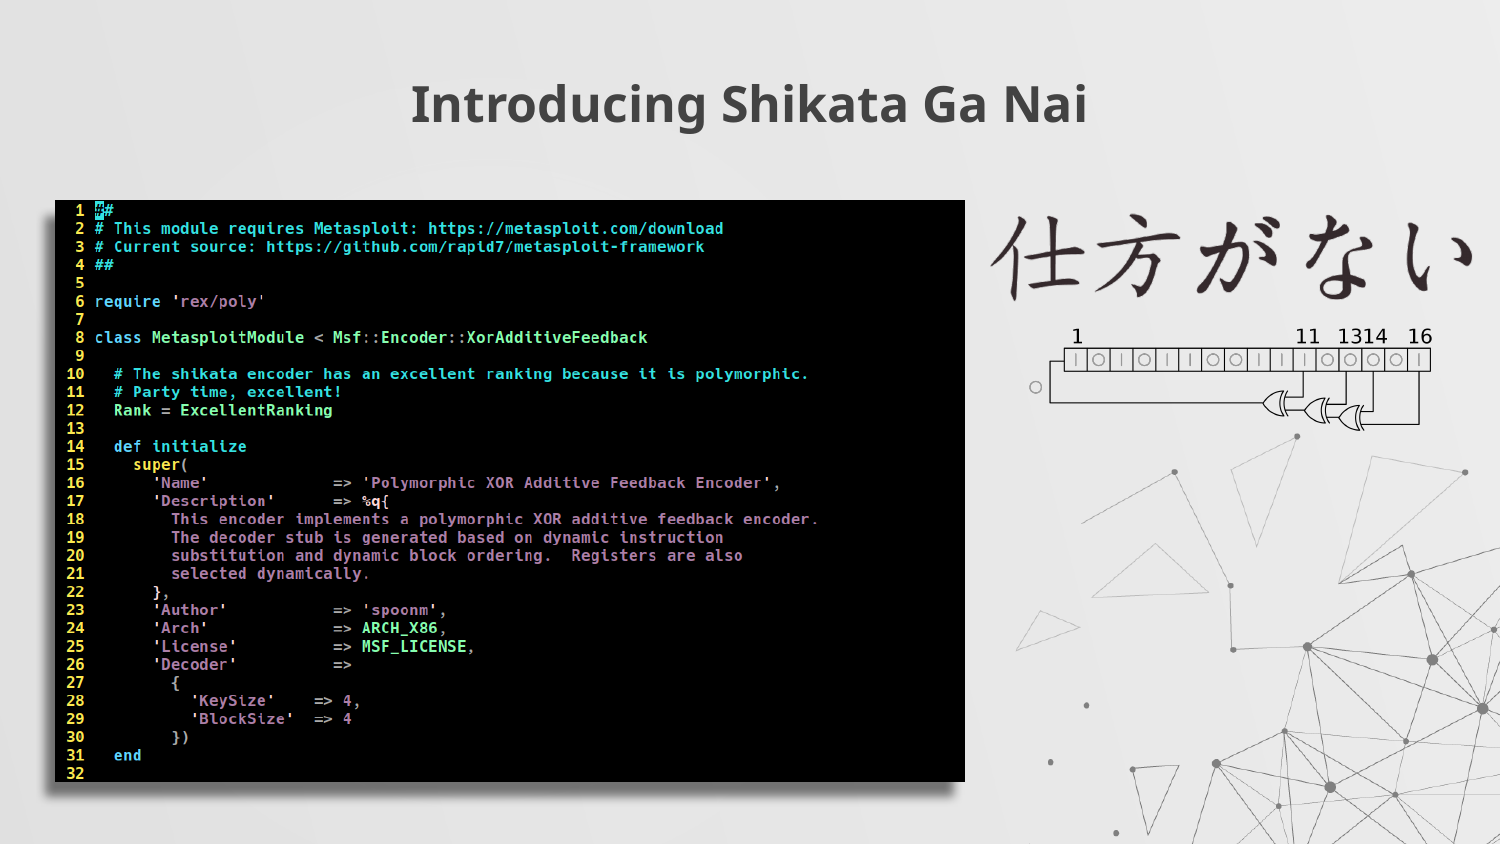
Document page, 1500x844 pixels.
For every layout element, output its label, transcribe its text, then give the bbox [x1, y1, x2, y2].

title Introducing Shikata Ga Nai [322, 57, 1178, 214]
picture [0, 0, 1500, 844]
